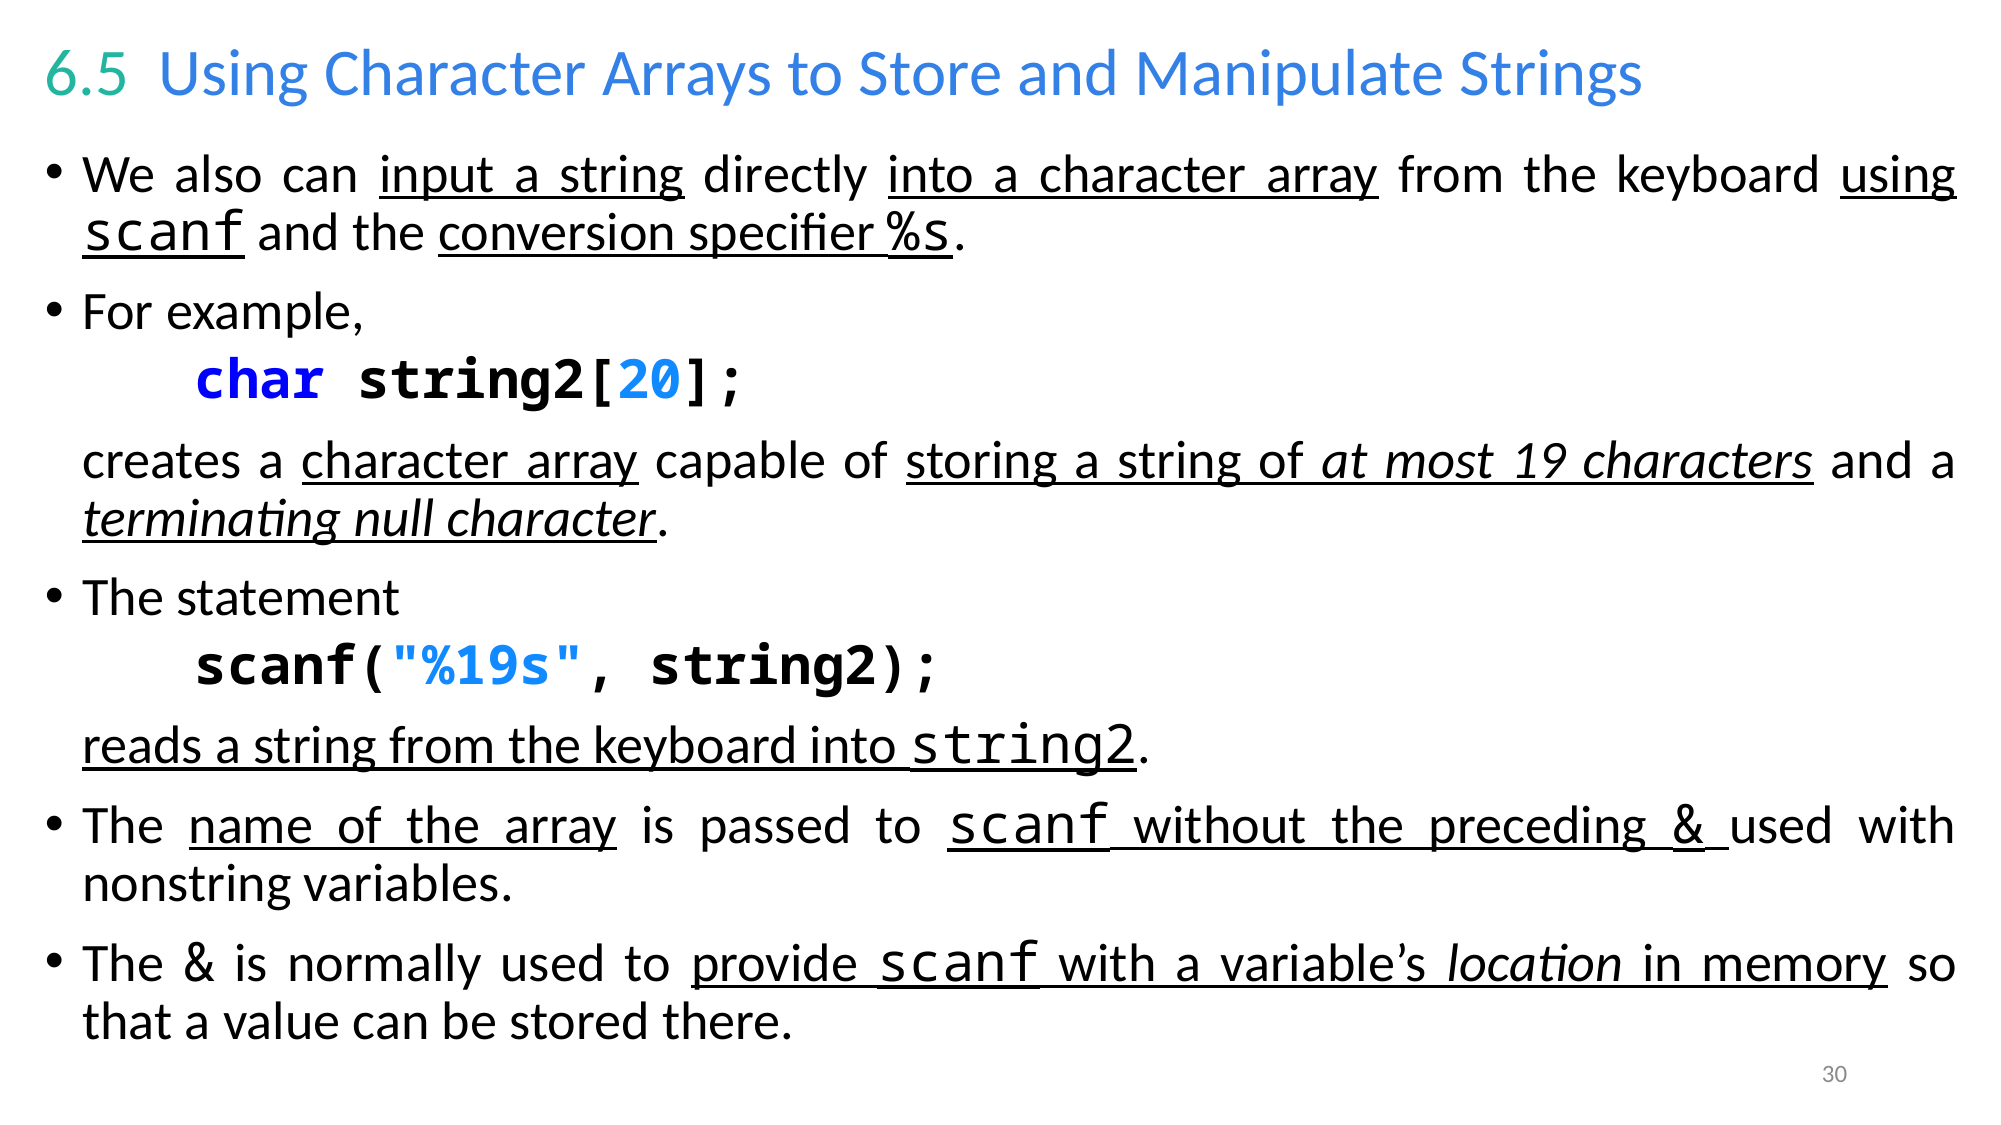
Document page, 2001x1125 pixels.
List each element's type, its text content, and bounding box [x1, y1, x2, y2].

title 6.5 Using Character Arrays to Store and Manipulate Strings [29, 22, 1755, 126]
list We also can input a string directly into a character array from the keyboard using scanf and the conversion specifier %s. For example, char string2[20]; creates a character array capable of storing a string of at most 19 characters and a terminating null character. The statement scanf("%19s", string2); reads a string from the keyboard into string2. The name of the array is passed to scanf without the preceding & used with nonstring variables. The & is normally used to provide scanf with a variable’s location in memory so that a value can be stored there. [29, 137, 1972, 1081]
slide_number 30 [1412, 1042, 1863, 1103]
